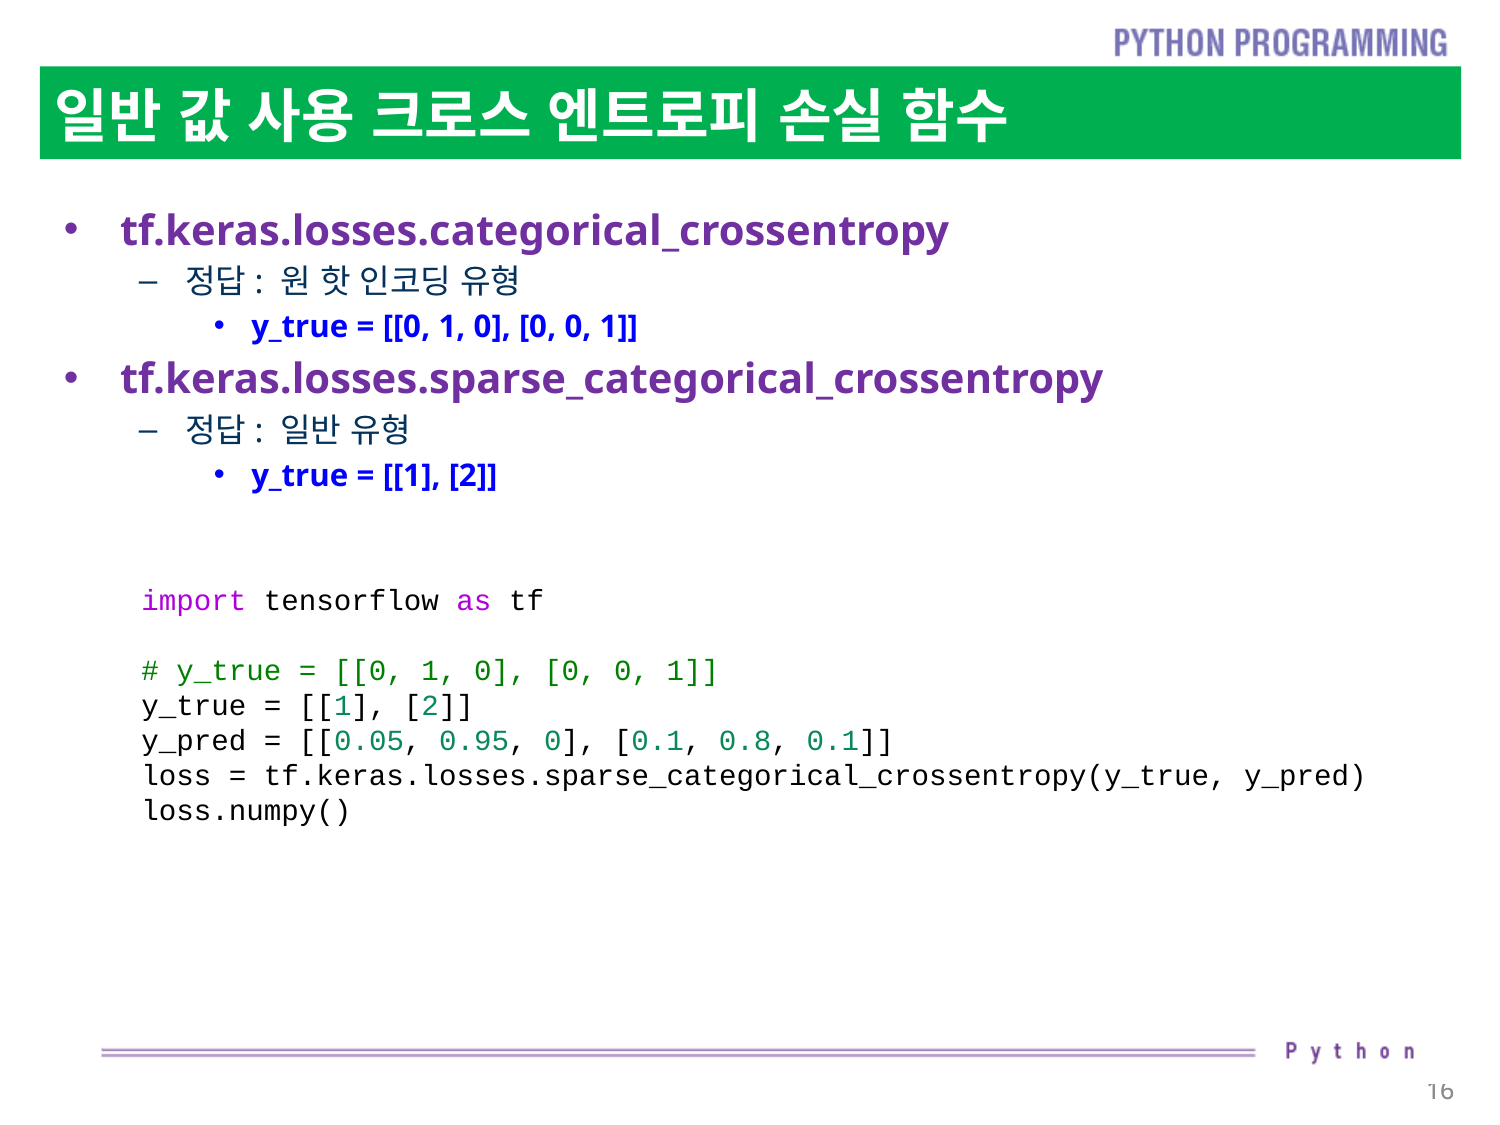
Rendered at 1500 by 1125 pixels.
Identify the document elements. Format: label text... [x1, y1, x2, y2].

slide_number 16 [1119, 1071, 1470, 1112]
title 일반 값 사용 크로스 엔트로피 손실 함수 [39, 76, 1444, 152]
picture [18, 1020, 1483, 1084]
text_box import tensorflow as tf # y_true = [[0, 1, 0], [0, 0, 1]] y_true = [[1], [2]] y_pred = [[0.05, 0.95, 0], [0.1, 0.8, 0.1]] loss = tf.keras.losses.sparse_categorical_crossentropy(y_true, y_pred) loss.numpy() [126, 573, 1382, 834]
list tf.keras.losses.categorical_crossentropy 정답: 원 핫 인코딩 유형 y_true = [[0, 1, 0], [0, 0, 1]] tf.keras.losses.sparse_categorical_crossentropy 정답: 일반 유형 y_true = [[1], [2]] [48, 195, 1461, 1041]
picture [1106, 13, 1462, 66]
